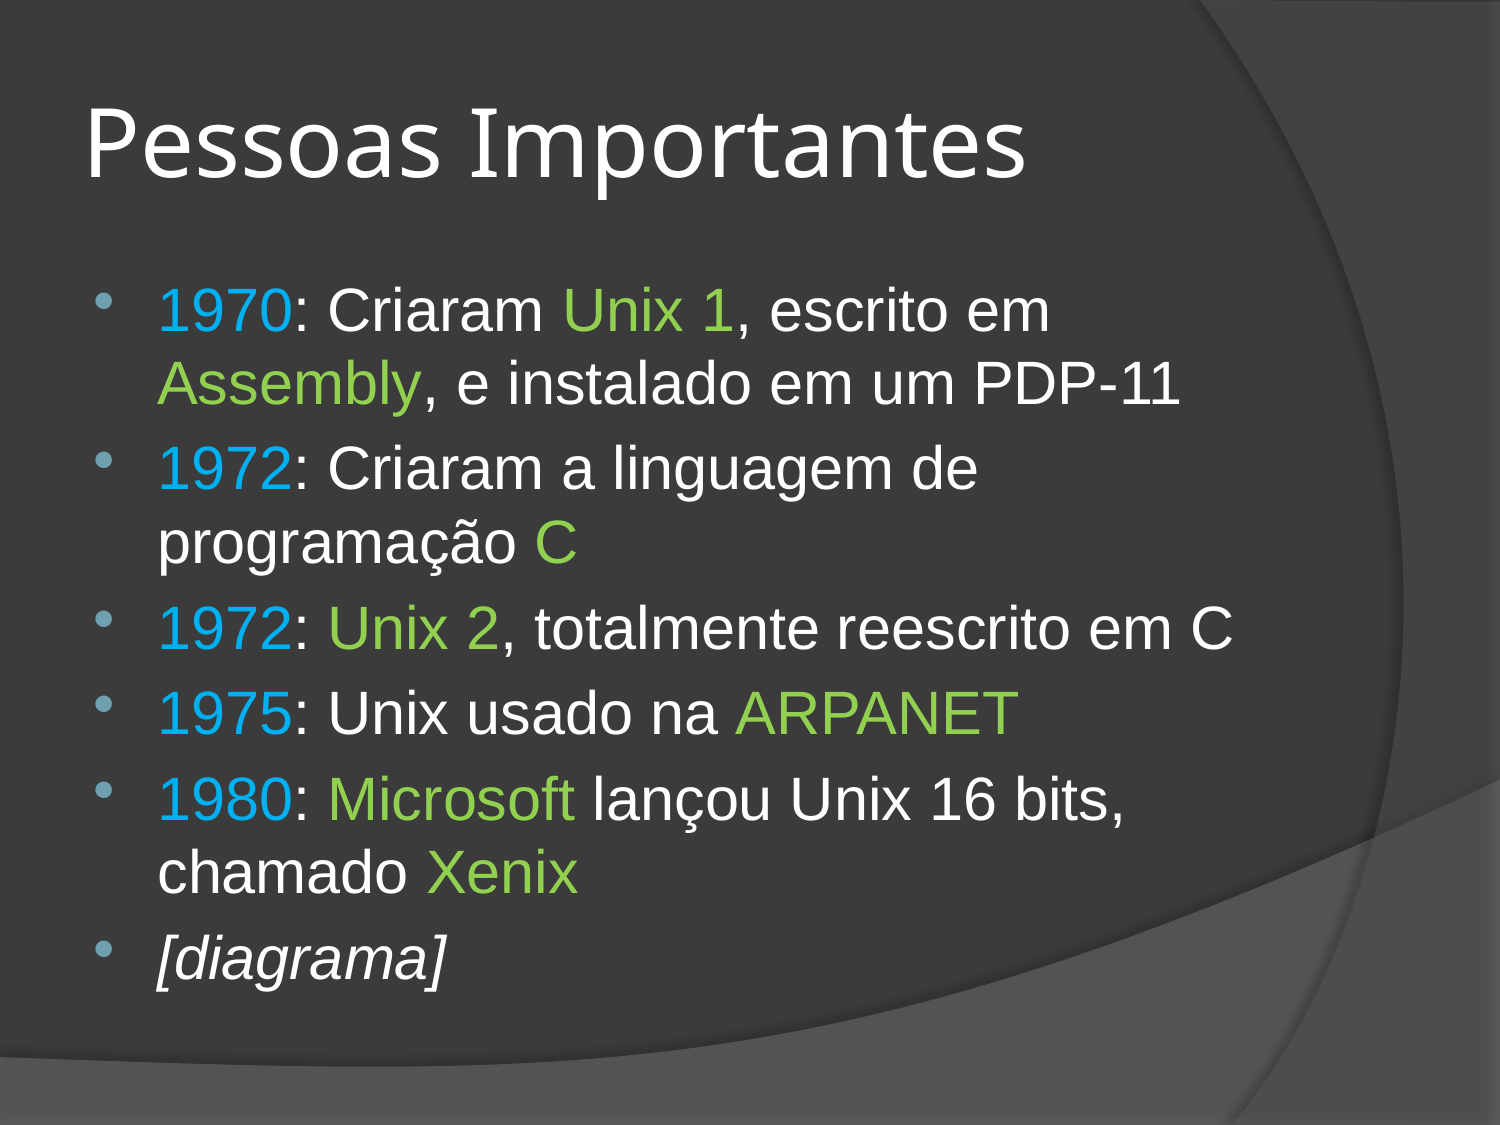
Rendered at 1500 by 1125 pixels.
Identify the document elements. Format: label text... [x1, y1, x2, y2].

list 1970: Criaram Unix 1, escrito em Assembly, e instalado em um PDP-11 1972: Criaram a linguagem de programação C 1972: Unix 2, totalmente reescrito em C 1975: Unix usado na ARPANET 1980: Microsoft lançou Unix 16 bits, chamado Xenix [diagrama] [75, 262, 1300, 1005]
title Pessoas Importantes [75, 45, 1300, 233]
